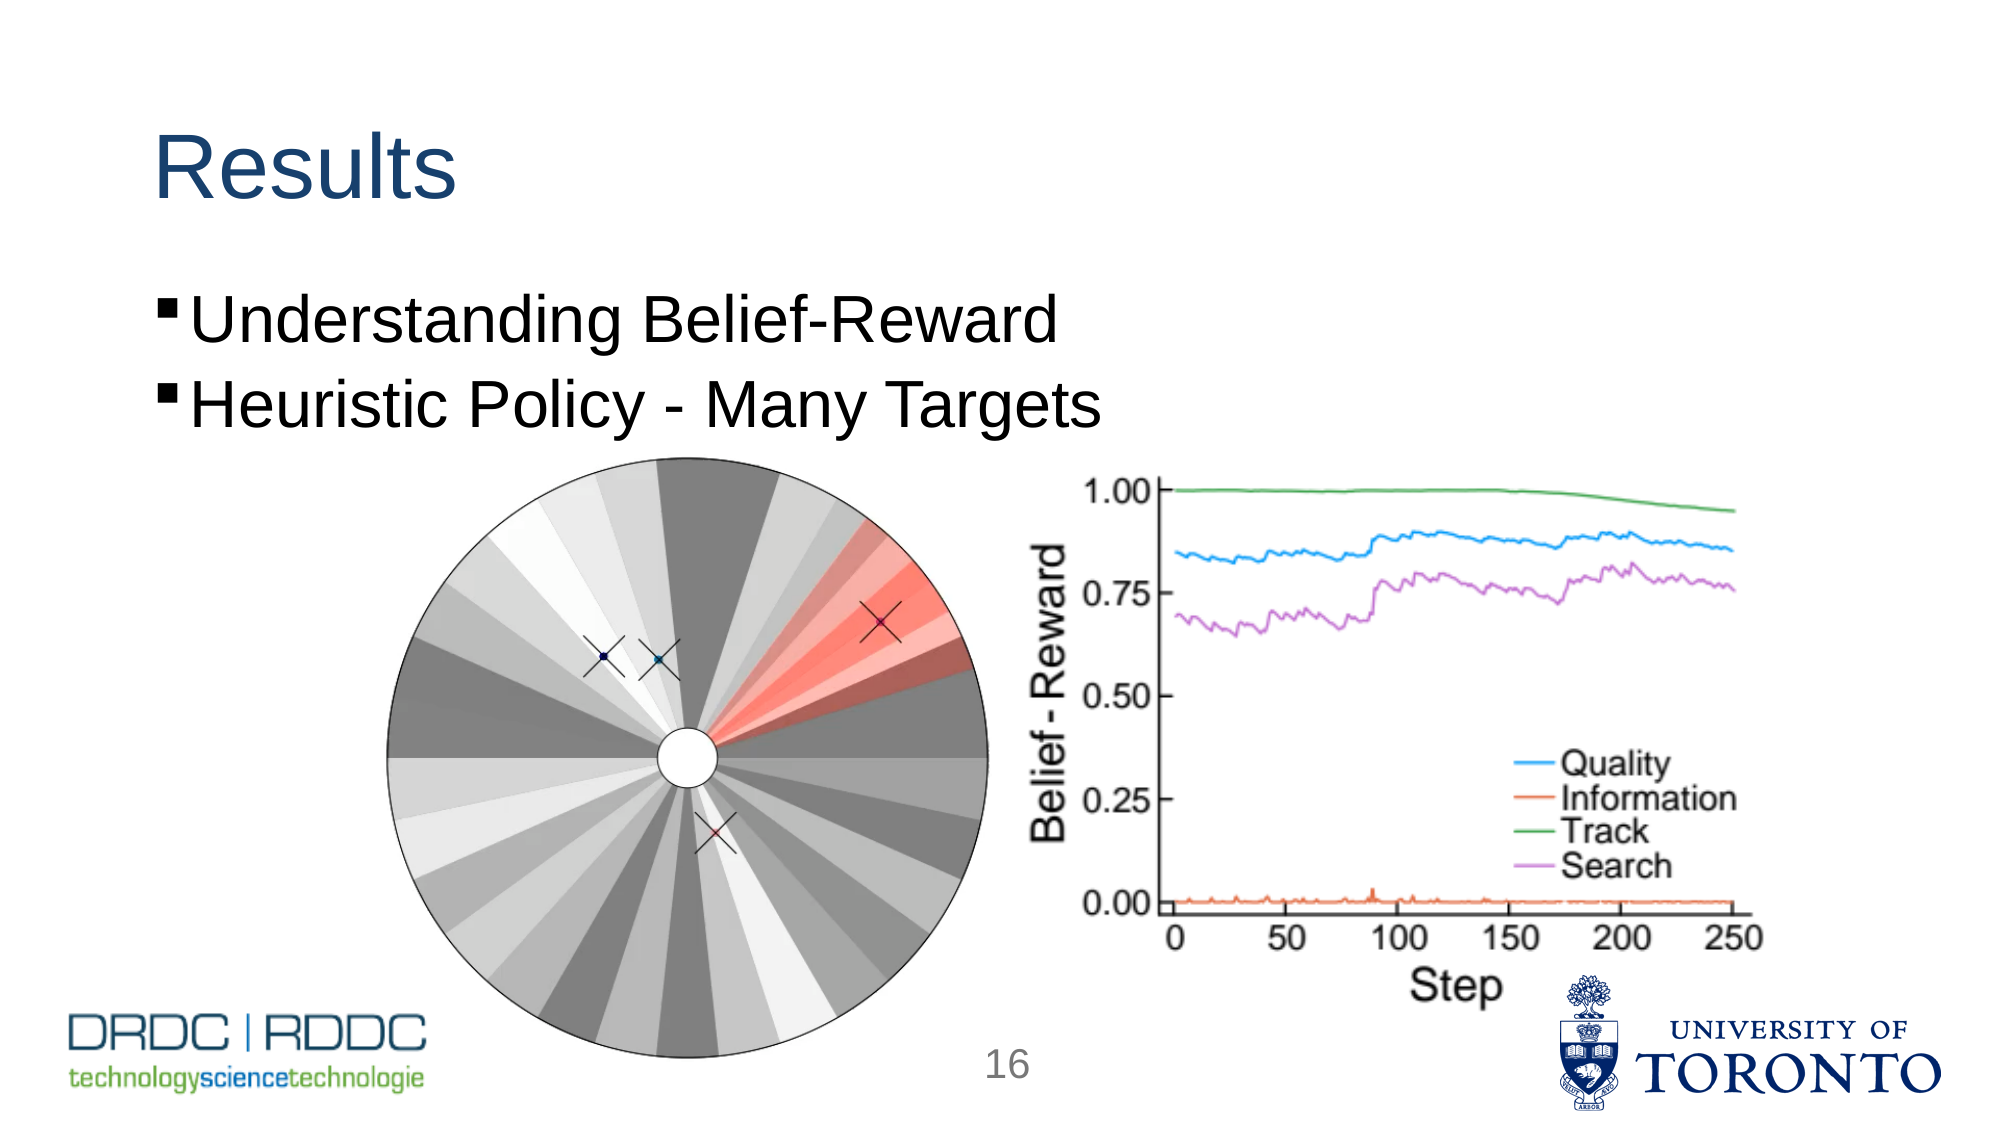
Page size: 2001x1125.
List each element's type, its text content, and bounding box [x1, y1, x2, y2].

slide_number 16 [782, 1033, 1233, 1092]
picture [41, 973, 459, 1111]
picture [999, 446, 1944, 1111]
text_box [374, 445, 1001, 1072]
title Results [137, 59, 1863, 277]
list Understanding Belief-Reward Heuristic Policy - Many Targets [137, 277, 1944, 973]
